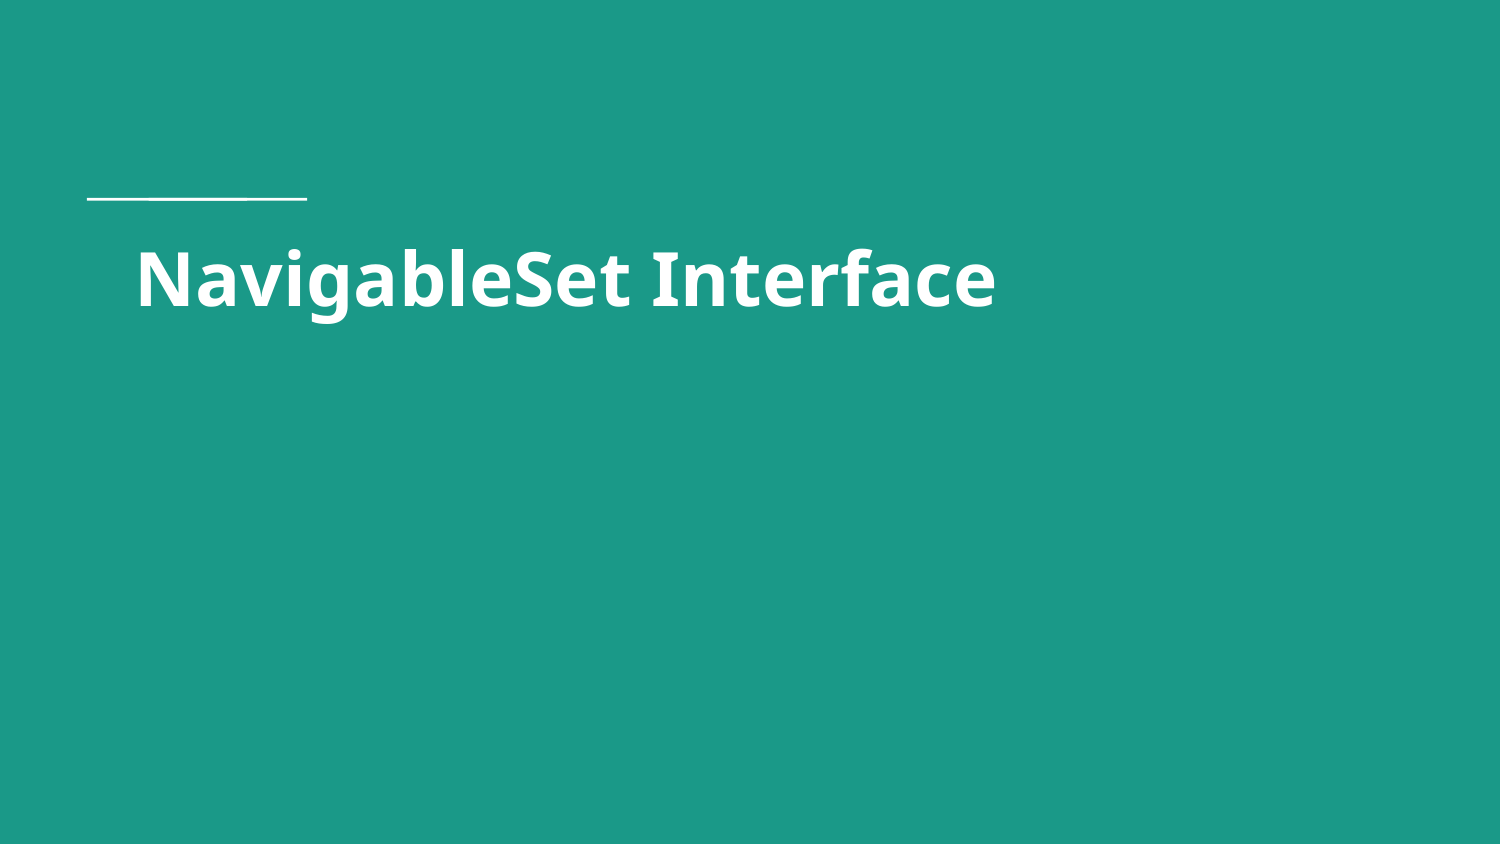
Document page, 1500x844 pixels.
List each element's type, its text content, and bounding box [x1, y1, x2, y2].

title NavigableSet Interface [119, 216, 1381, 466]
